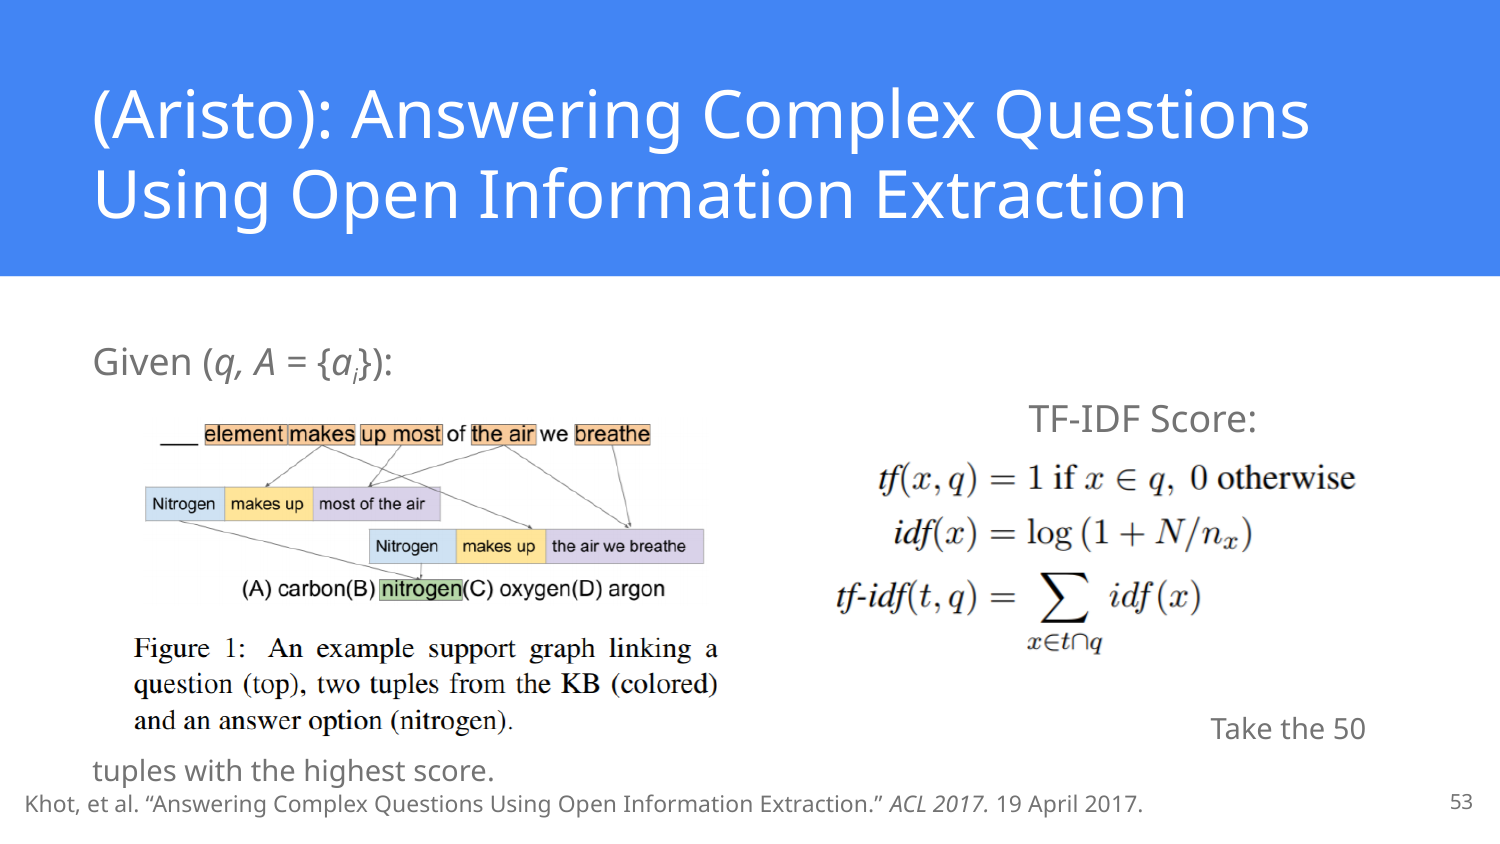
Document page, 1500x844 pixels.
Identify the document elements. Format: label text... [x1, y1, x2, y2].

list Khot, et al. “Answering Complex Questions Using Open Information Extraction.” ACL 2017. 19 April 2017. [9, 770, 1385, 844]
list Given (q, A = {ai}): TF-IDF Score: Take the 50 tuples with the highest score. [77, 314, 1427, 760]
picture [799, 443, 1385, 673]
picture [124, 401, 733, 746]
slide_number ‹#› [1398, 770, 1489, 835]
title (Aristo): Answering Complex Questions Using Open Information Extraction [77, 121, 1427, 248]
